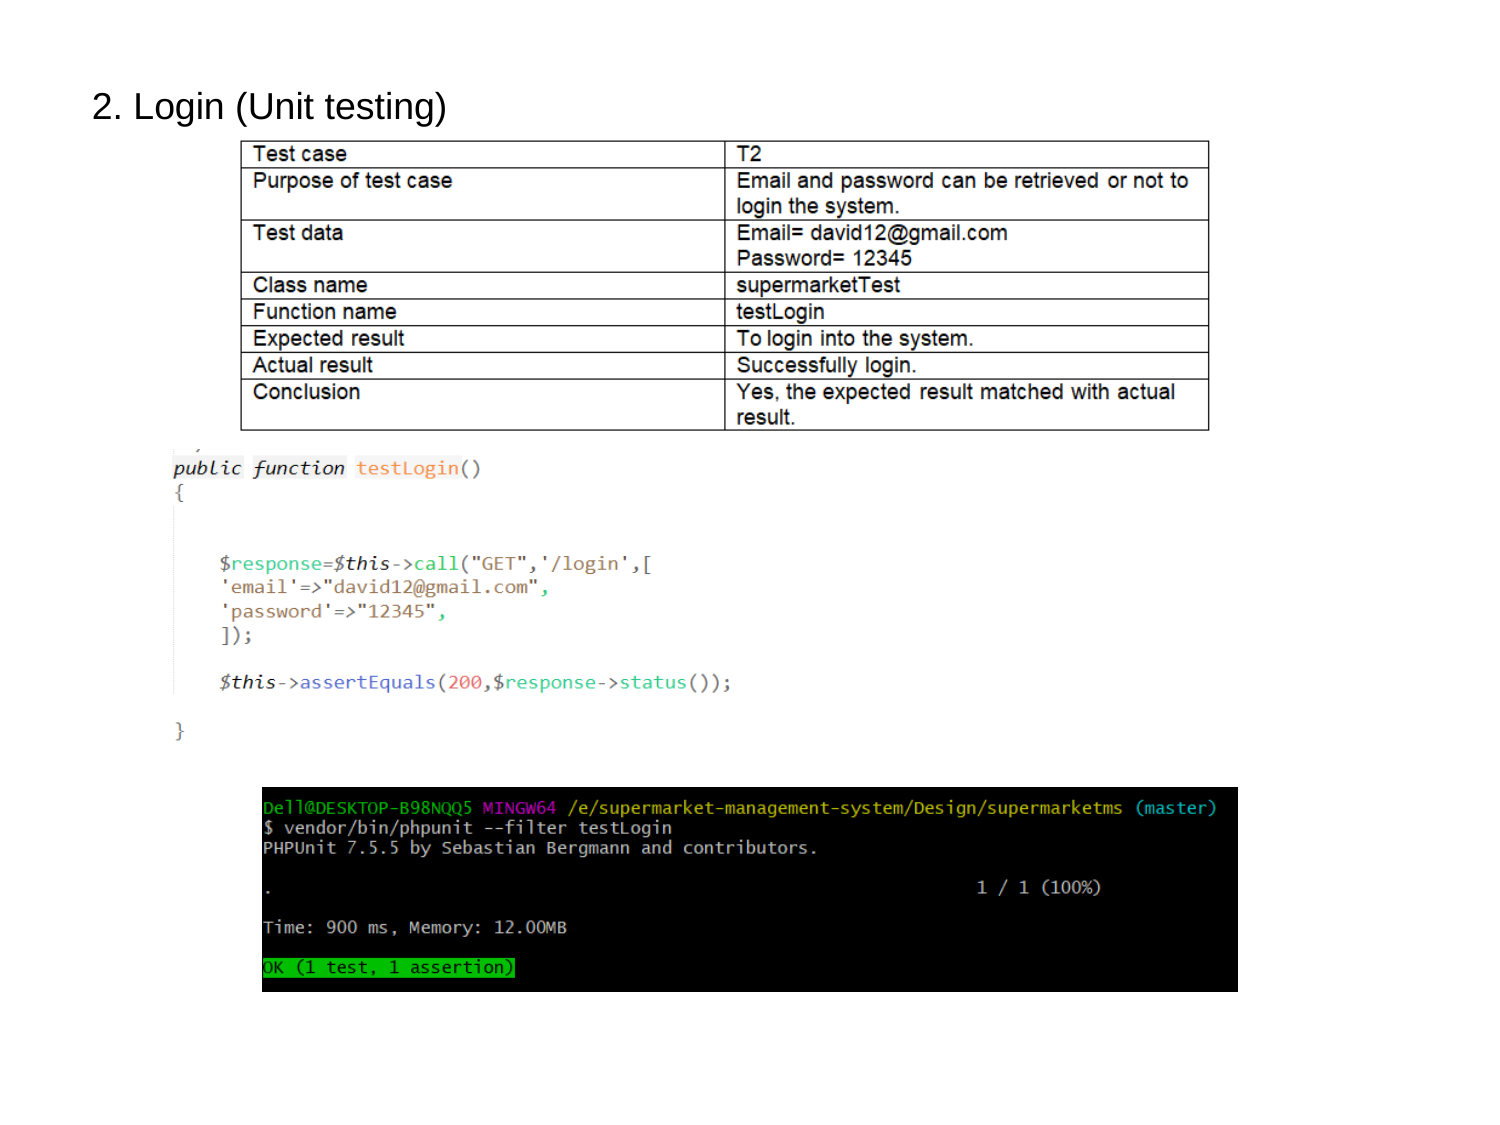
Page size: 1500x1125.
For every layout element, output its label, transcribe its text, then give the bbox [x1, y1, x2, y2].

picture [237, 137, 1213, 433]
picture [149, 449, 751, 751]
picture [262, 787, 1238, 992]
text_box 2. Login (Unit testing) [77, 74, 463, 135]
